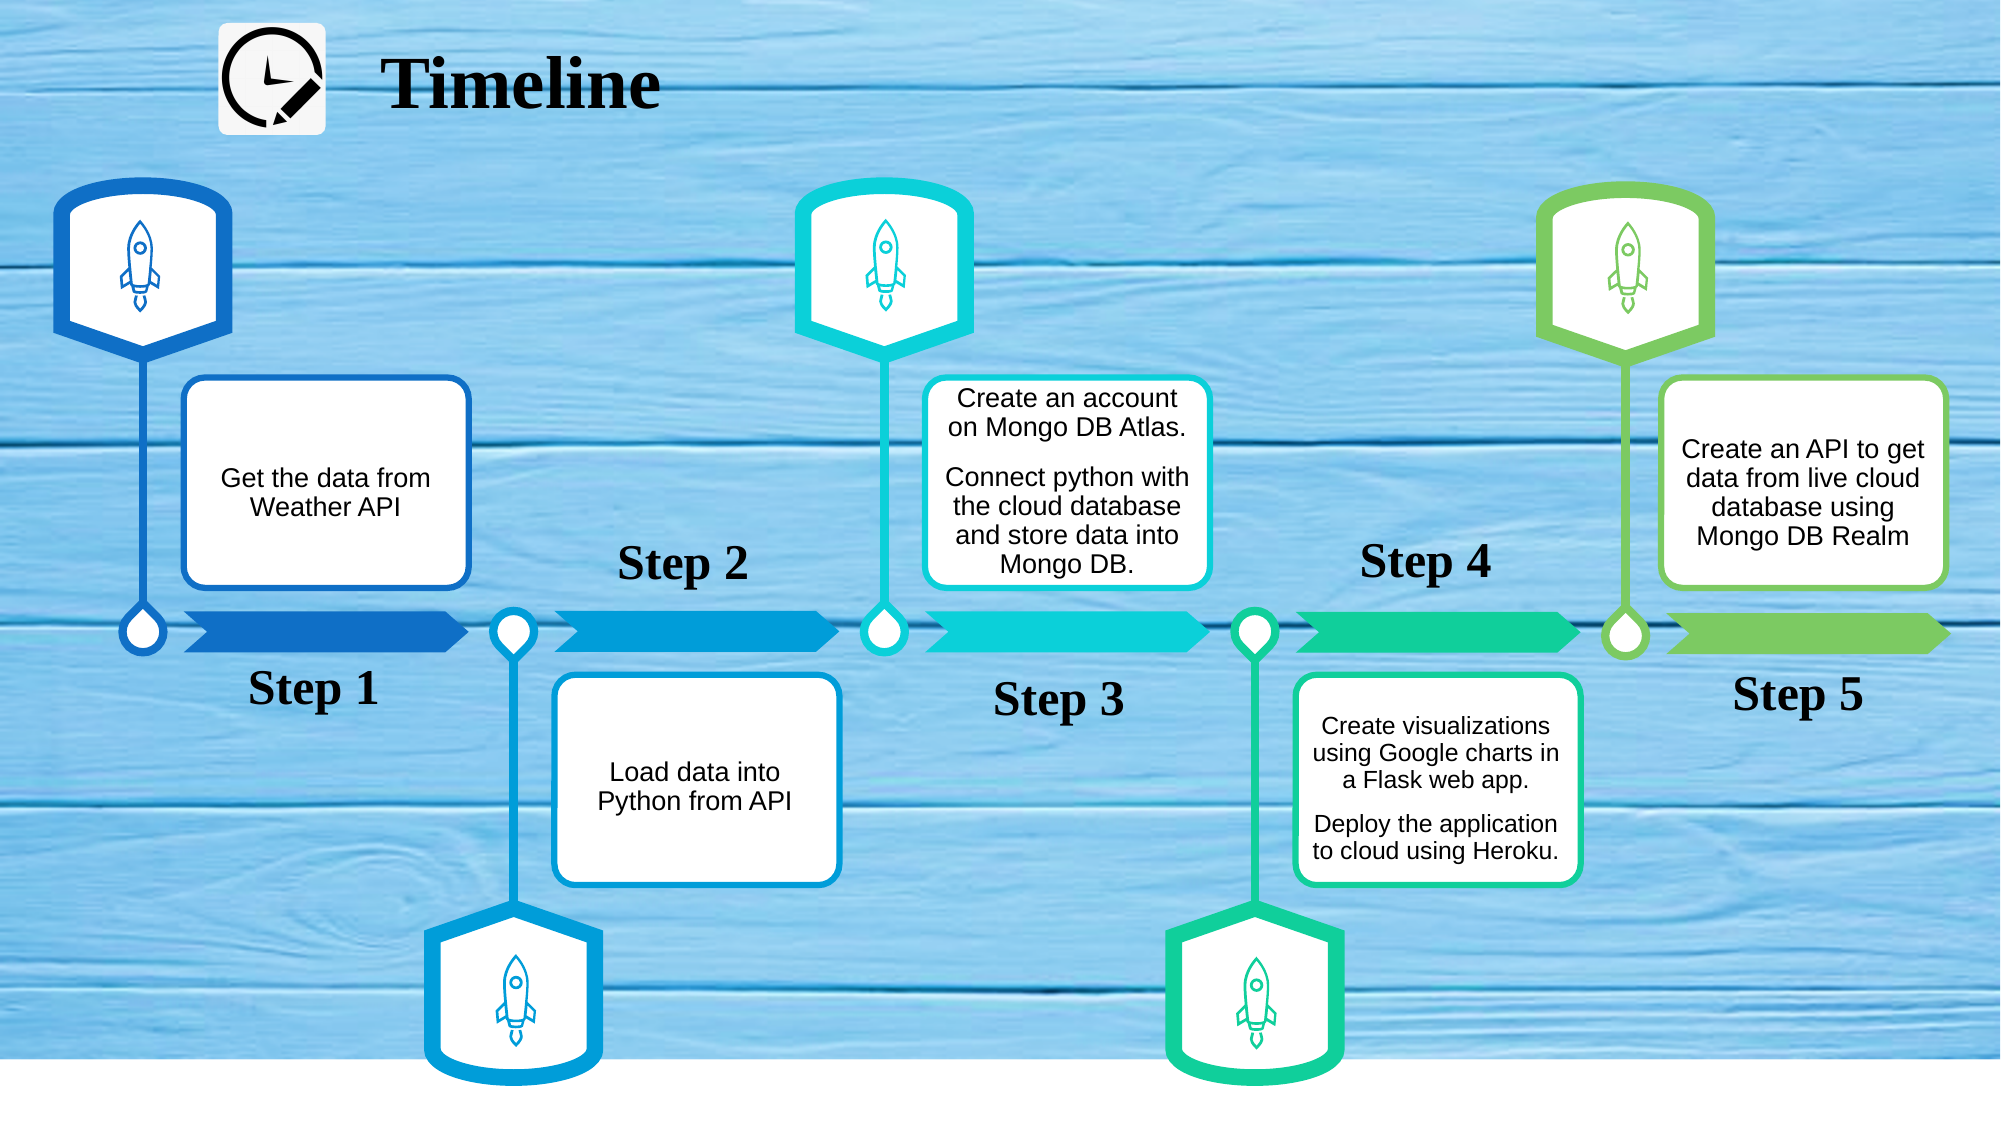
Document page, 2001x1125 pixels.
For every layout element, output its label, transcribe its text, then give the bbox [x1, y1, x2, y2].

text_box [133, 295, 147, 313]
list Get the data from Weather API [183, 398, 468, 588]
list Step 5 [1670, 660, 1926, 734]
list Create visualizations using Google charts in a Flask web app. Deploy the application to cloud using Heroku. [1294, 693, 1578, 886]
text_box Create an account on Mongo DB Atlas. Connect python with the cloud database and store data into Mongo DB. [925, 387, 1209, 577]
text_box [1607, 221, 1649, 296]
list Step 3 [928, 664, 1189, 738]
text_box [879, 294, 893, 312]
list Load data into Python from API [553, 693, 837, 882]
text_box [495, 954, 537, 1047]
list Step 2 [553, 529, 814, 603]
text_box [1236, 956, 1277, 1031]
picture [0, 0, 2001, 1125]
text_box [119, 219, 161, 294]
text_box [865, 218, 906, 293]
list Create an API to get data from live cloud database using Mongo DB Realm [1661, 398, 1945, 588]
text_box Timeline [365, 25, 1286, 131]
list Step 1 [183, 654, 444, 731]
list Step 4 [1295, 527, 1556, 601]
text_box [1249, 1032, 1264, 1050]
text_box [1621, 297, 1635, 315]
